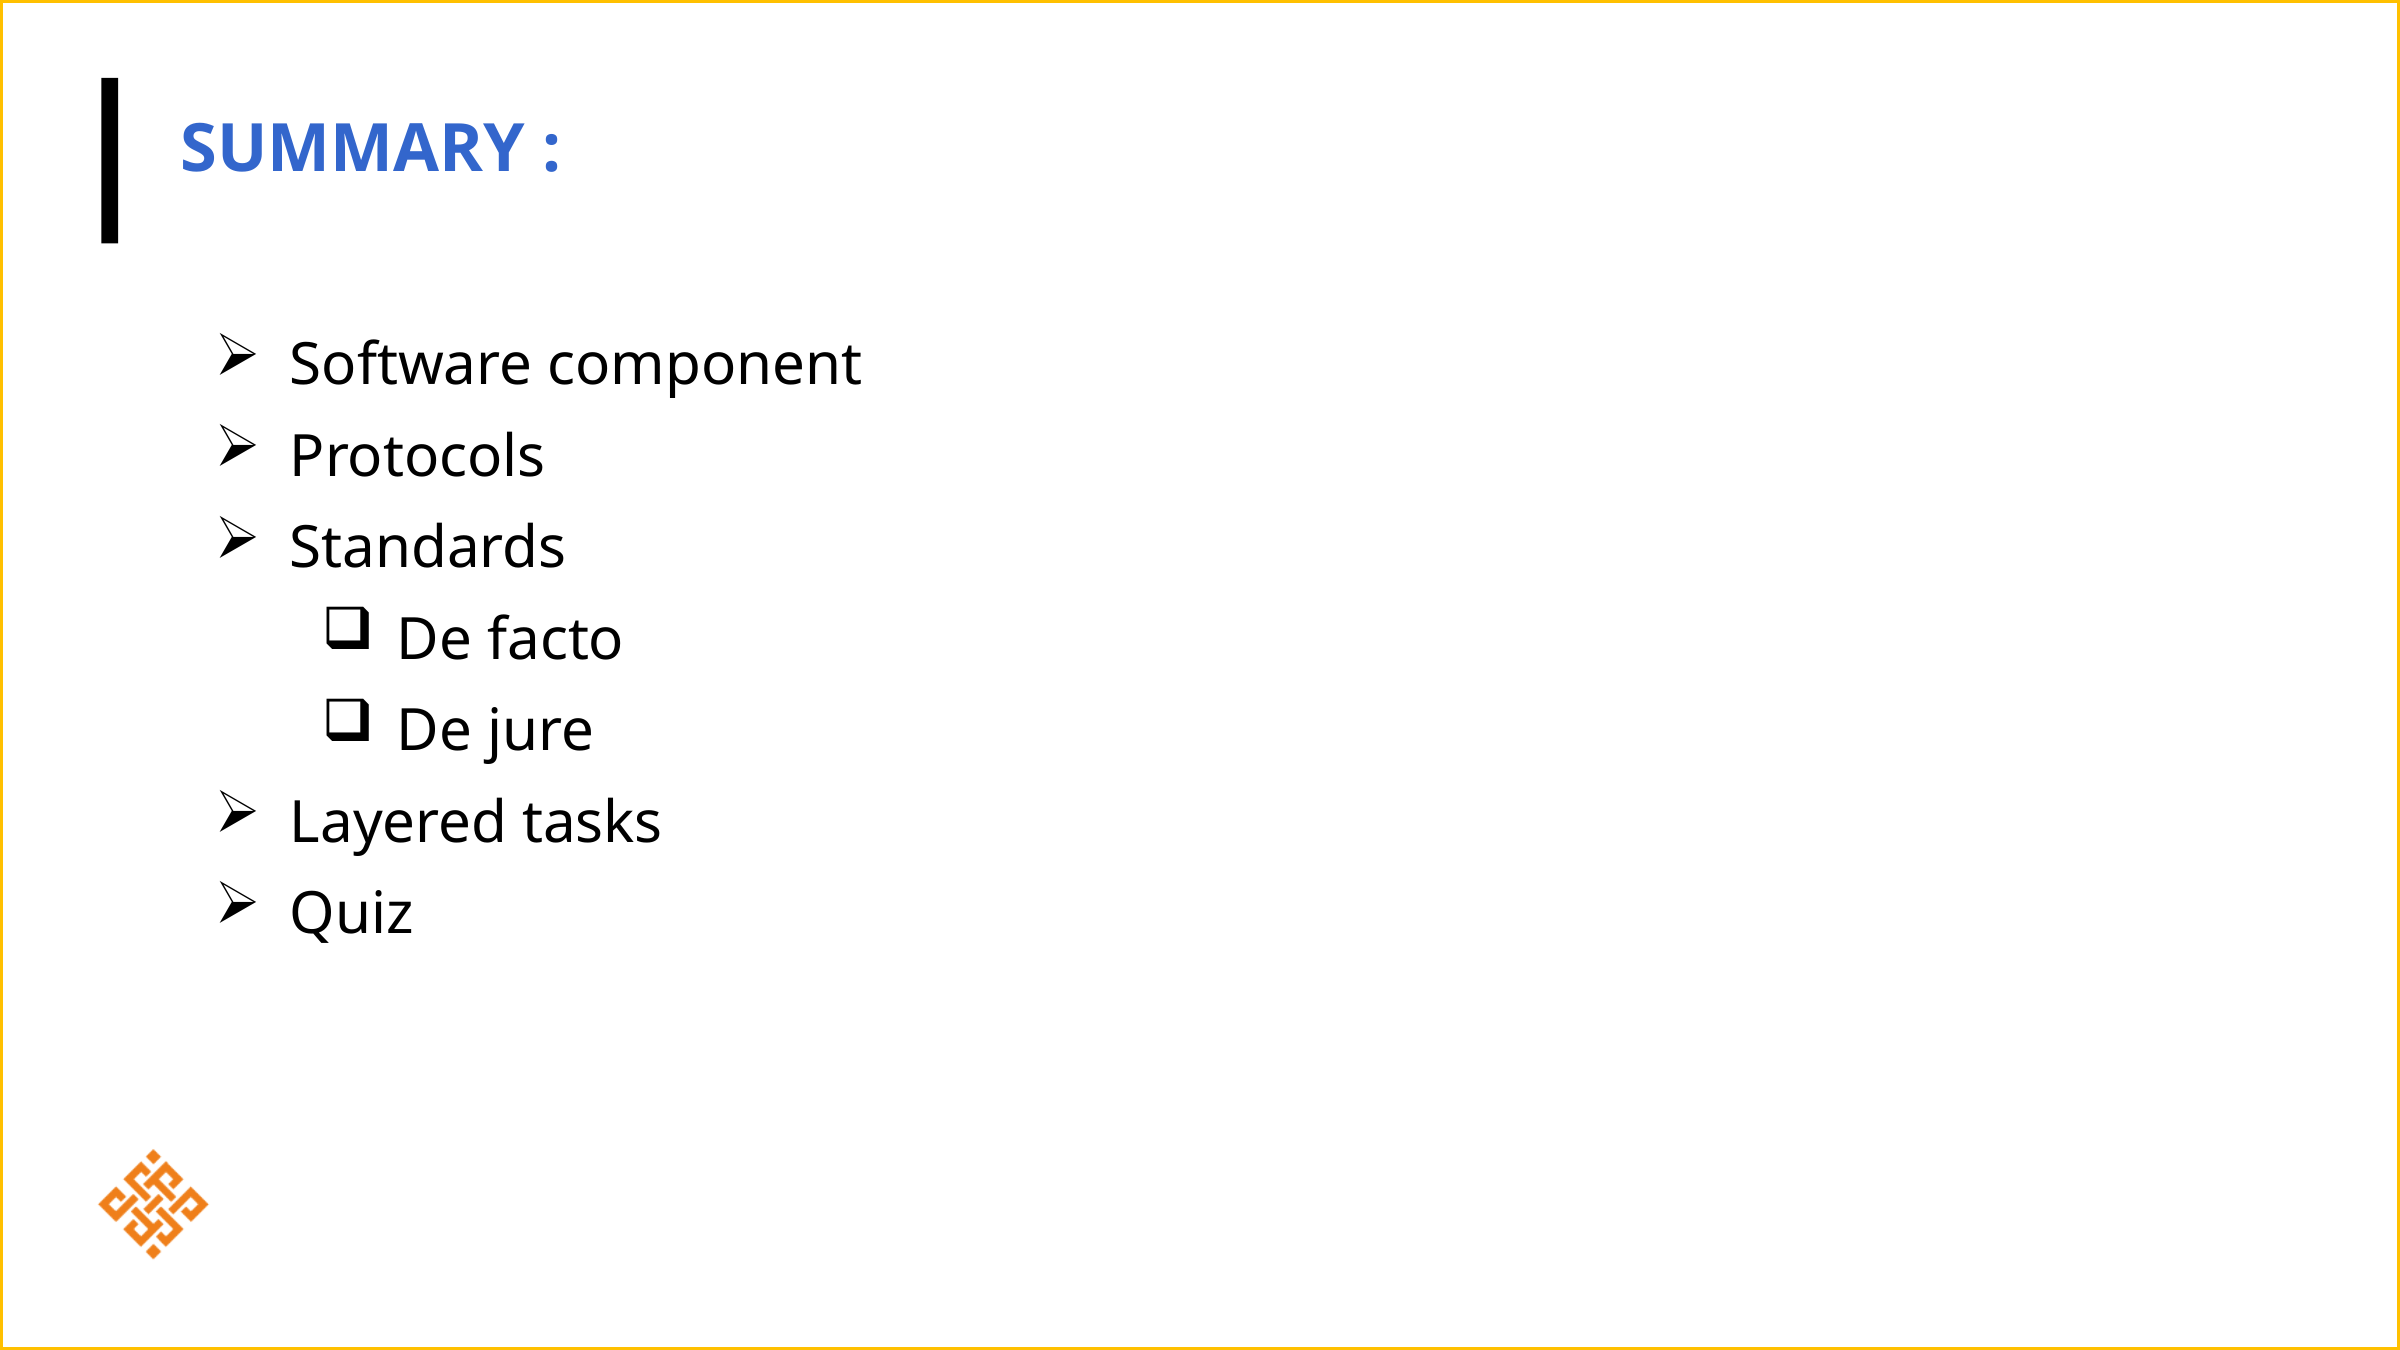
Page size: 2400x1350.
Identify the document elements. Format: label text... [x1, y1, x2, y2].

text_box Summary : [162, 62, 1386, 228]
picture [75, 1058, 235, 1350]
text_box Software component Protocols Standards De facto De jure Layered tasks Quiz [124, 227, 1325, 1044]
